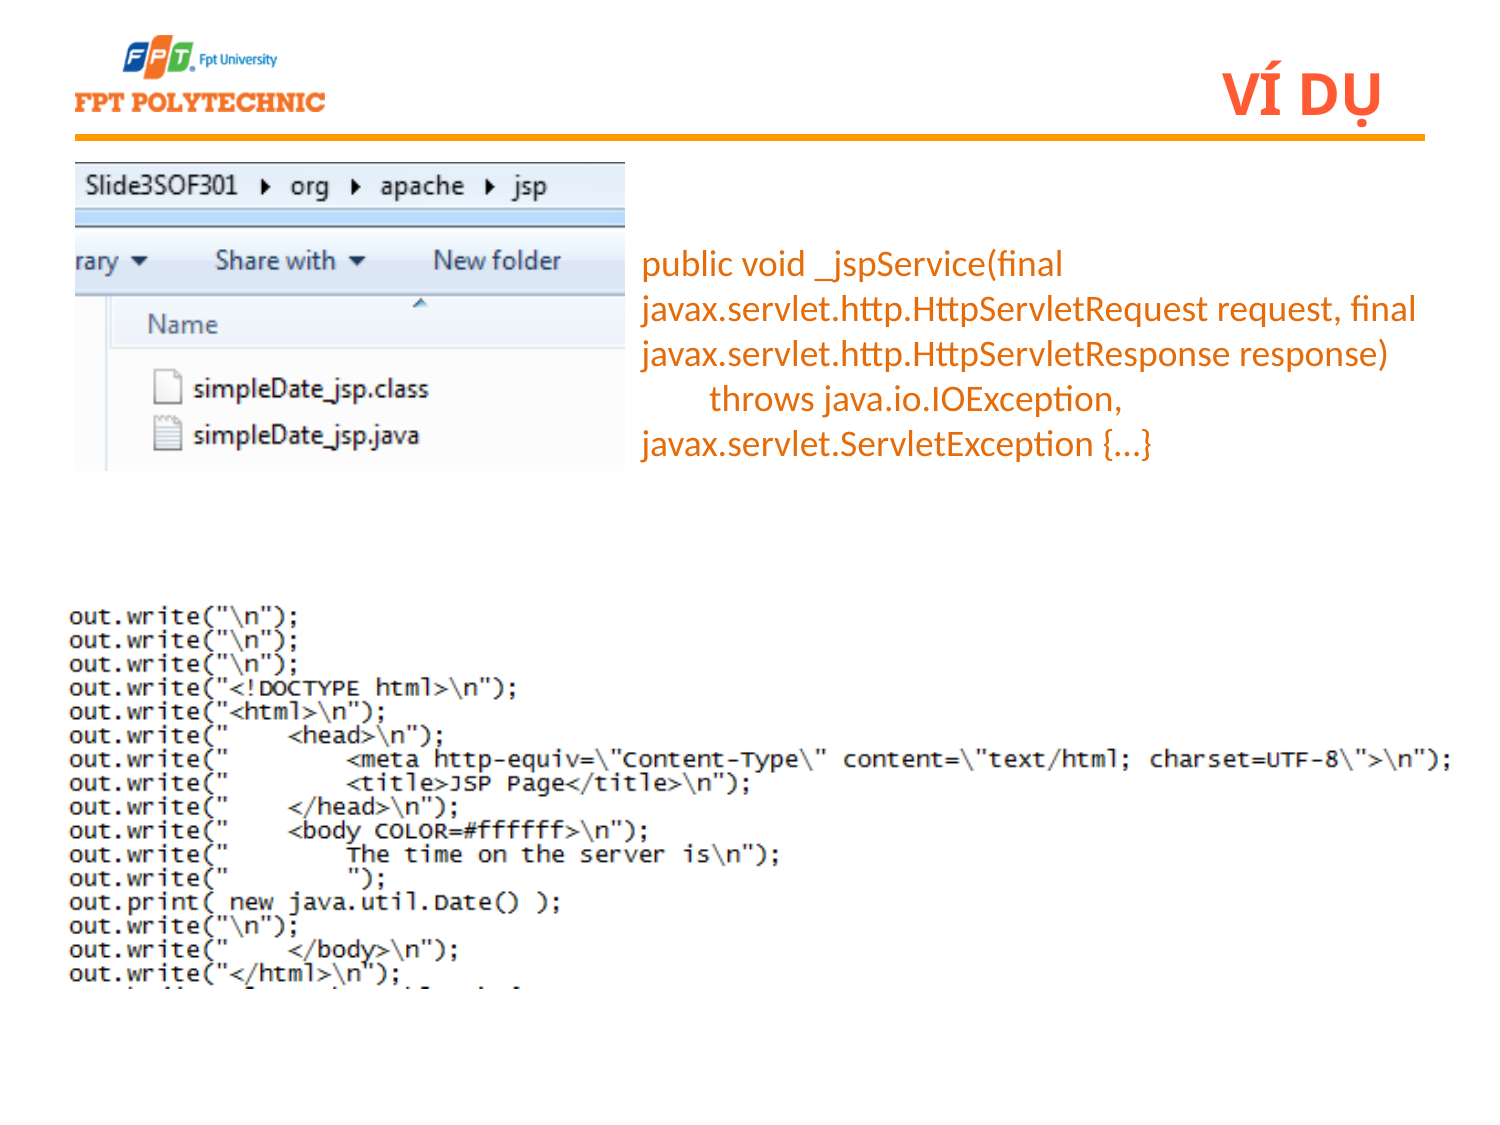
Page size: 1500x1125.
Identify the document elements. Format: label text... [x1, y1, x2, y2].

picture [74, 162, 626, 471]
picture [51, 599, 1458, 989]
picture [75, 35, 325, 41]
text_box public void _jspService(final javax.servlet.http.HttpServletRequest request, final javax.servlet.http.HttpServletResponse response) throws java.io.IOException, javax.servlet.ServletException {…} [629, 232, 1500, 472]
text_box Ví dụ [49, 41, 1400, 143]
